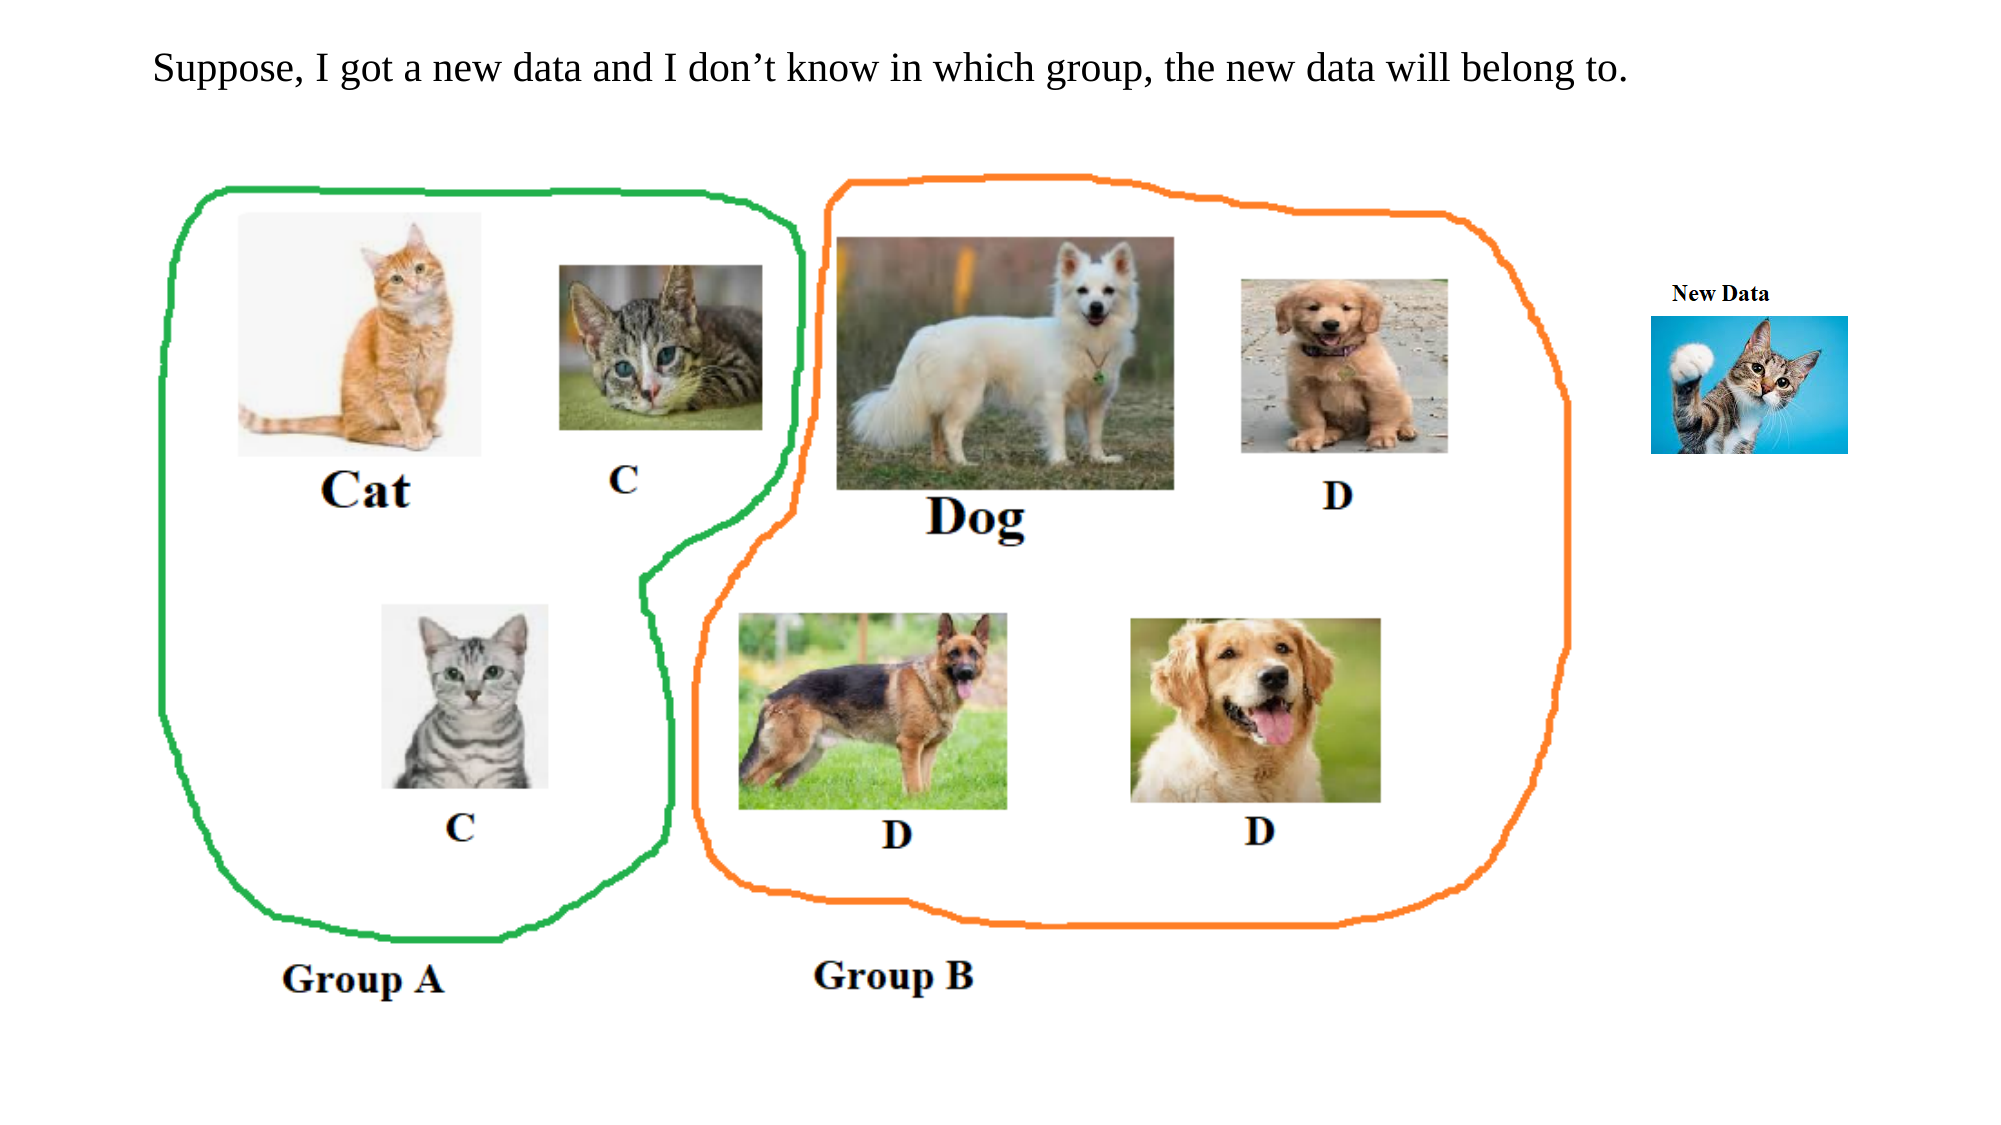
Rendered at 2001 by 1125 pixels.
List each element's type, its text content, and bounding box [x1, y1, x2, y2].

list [137, 160, 1588, 1014]
picture [1631, 275, 1863, 464]
title Suppose, I got a new data and I don’t know in which group, the new data will belong to. [137, 0, 1863, 137]
